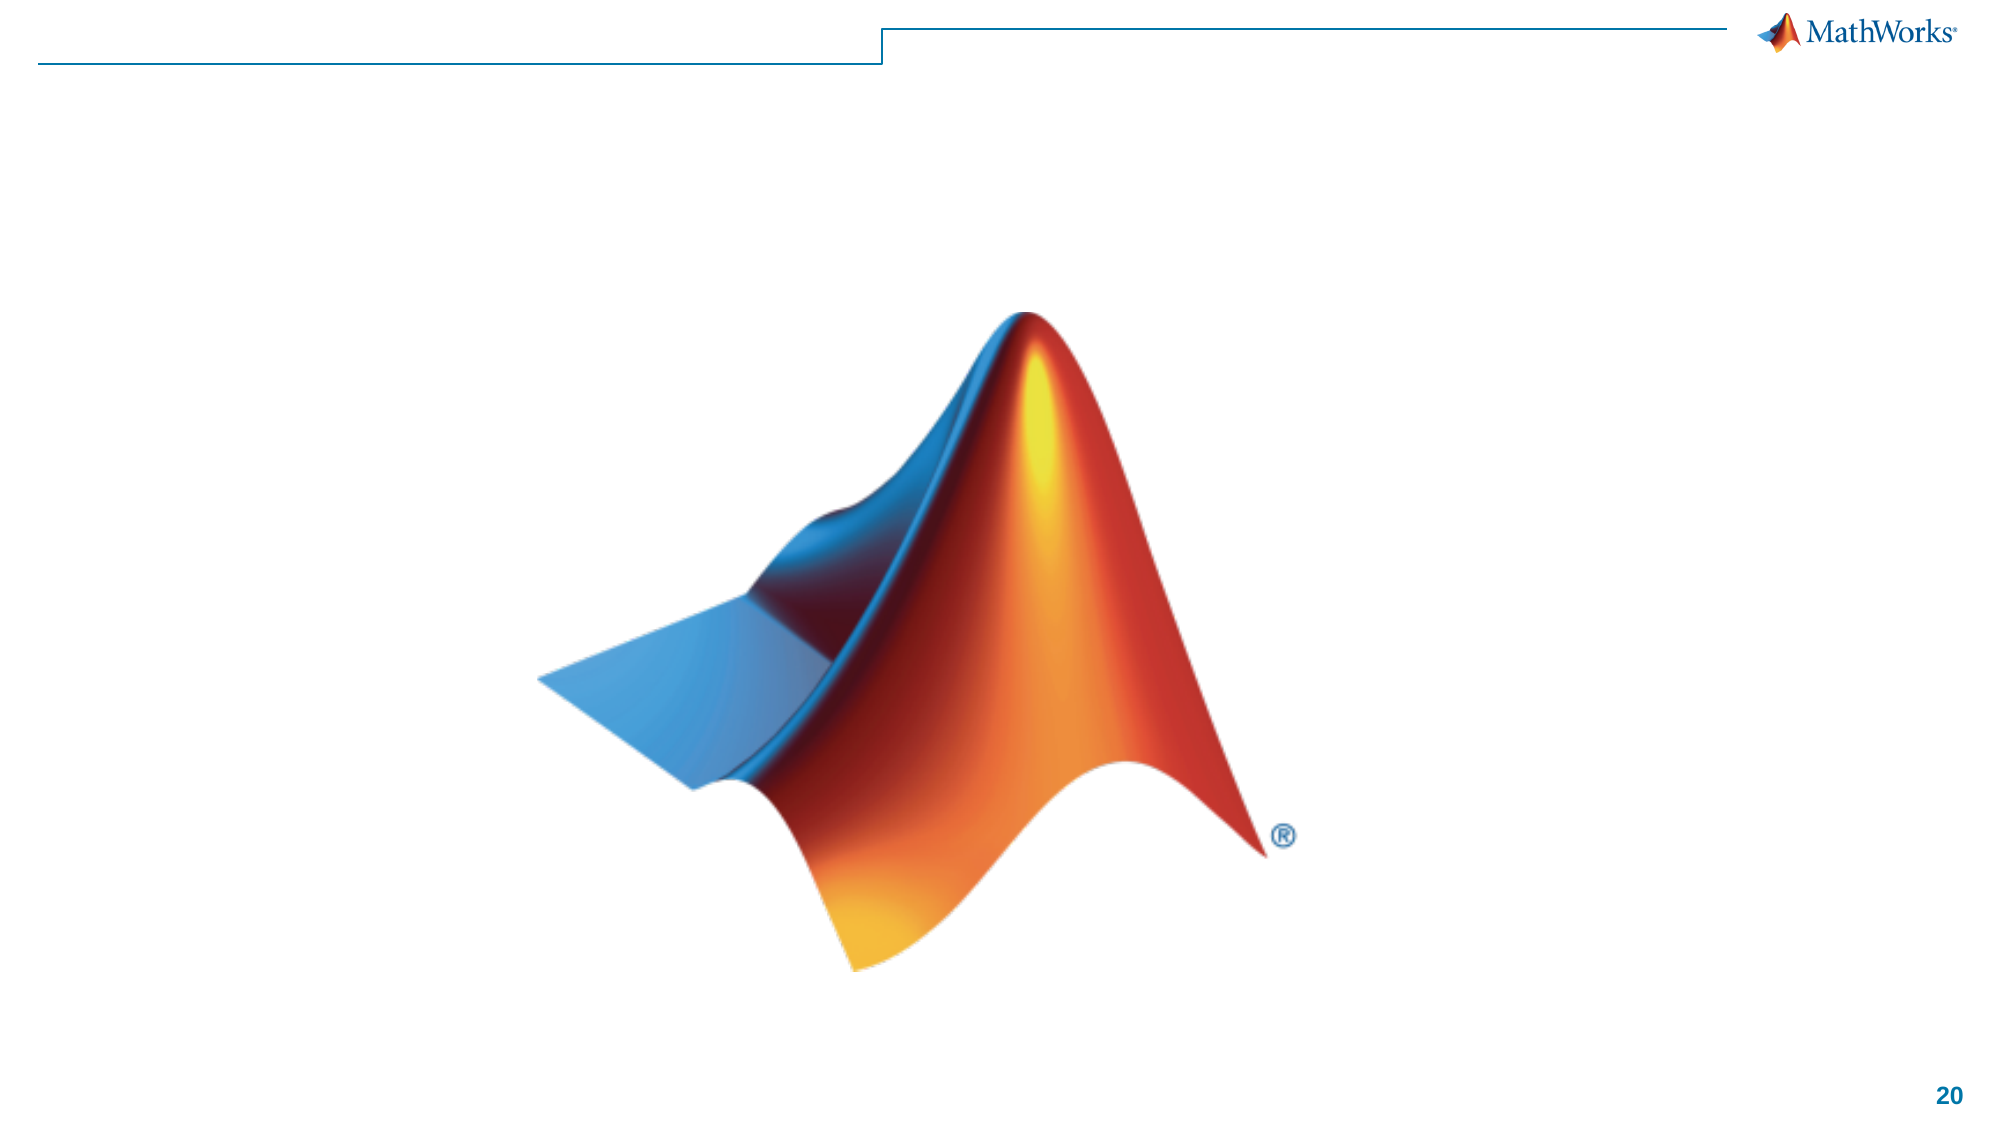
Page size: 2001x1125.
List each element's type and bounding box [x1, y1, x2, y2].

picture [1751, 3, 1970, 63]
picture [537, 312, 1301, 973]
